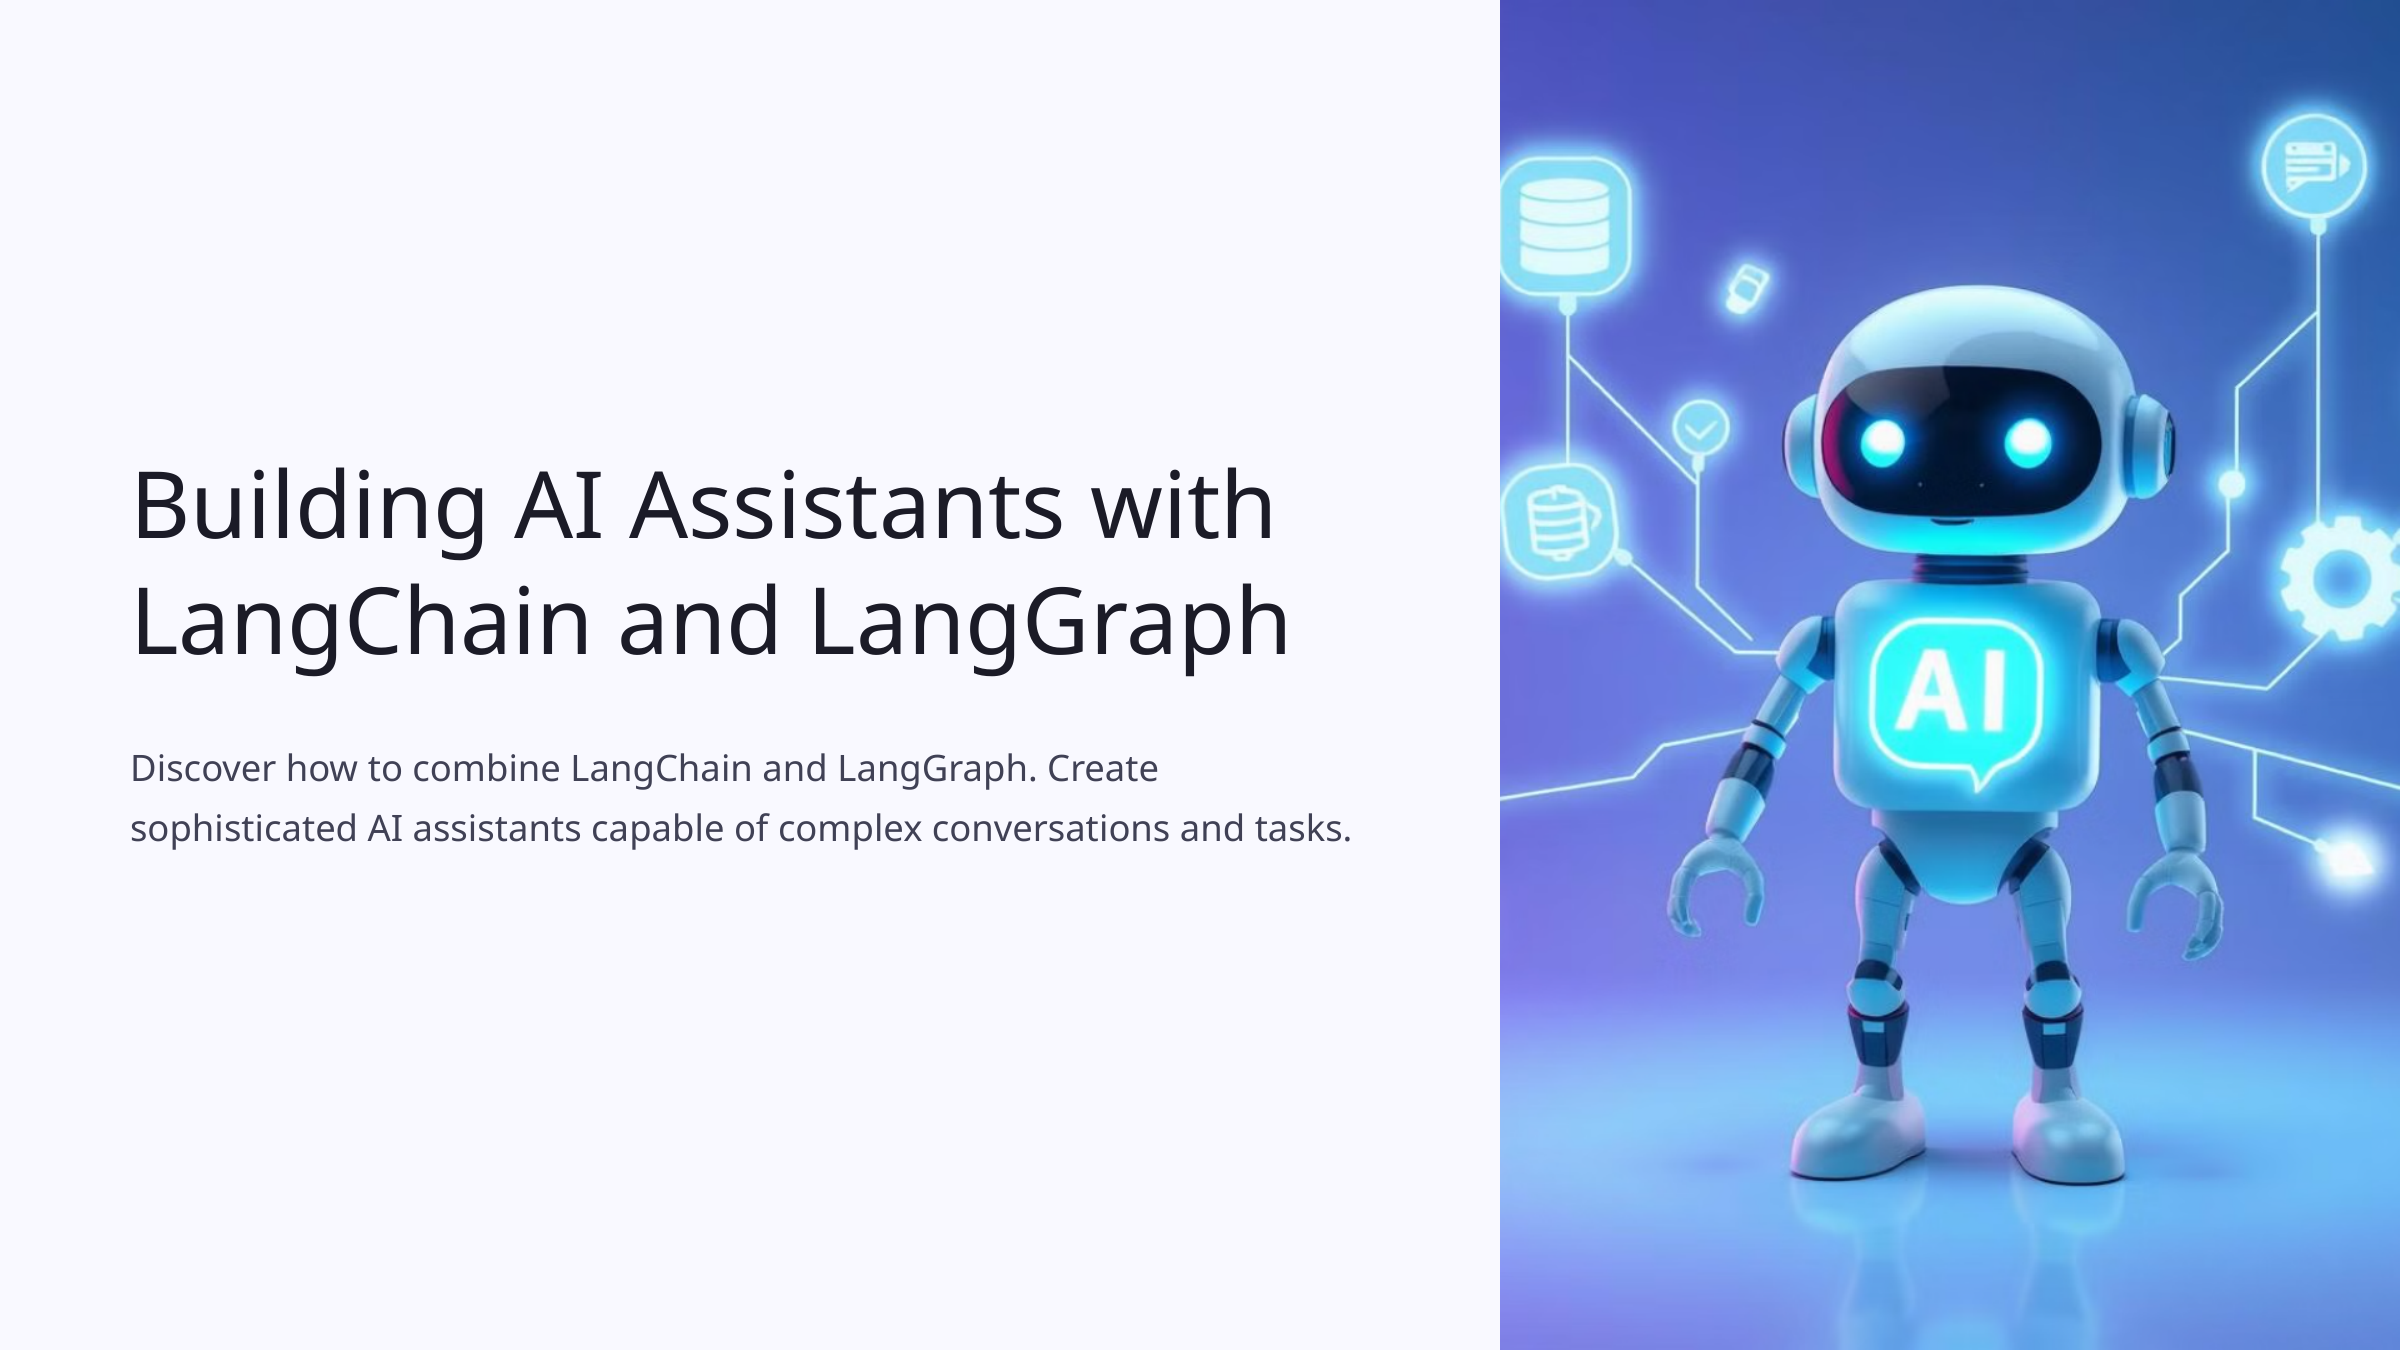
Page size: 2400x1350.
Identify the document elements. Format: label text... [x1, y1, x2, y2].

text_box Building AI Assistants with LangChain and LangGraph [130, 441, 1370, 674]
picture [1499, 0, 2400, 1350]
text_box Discover how to combine LangChain and LangGraph. Create sophisticated AI assistants capable of complex conversations and tasks. [130, 729, 1370, 909]
